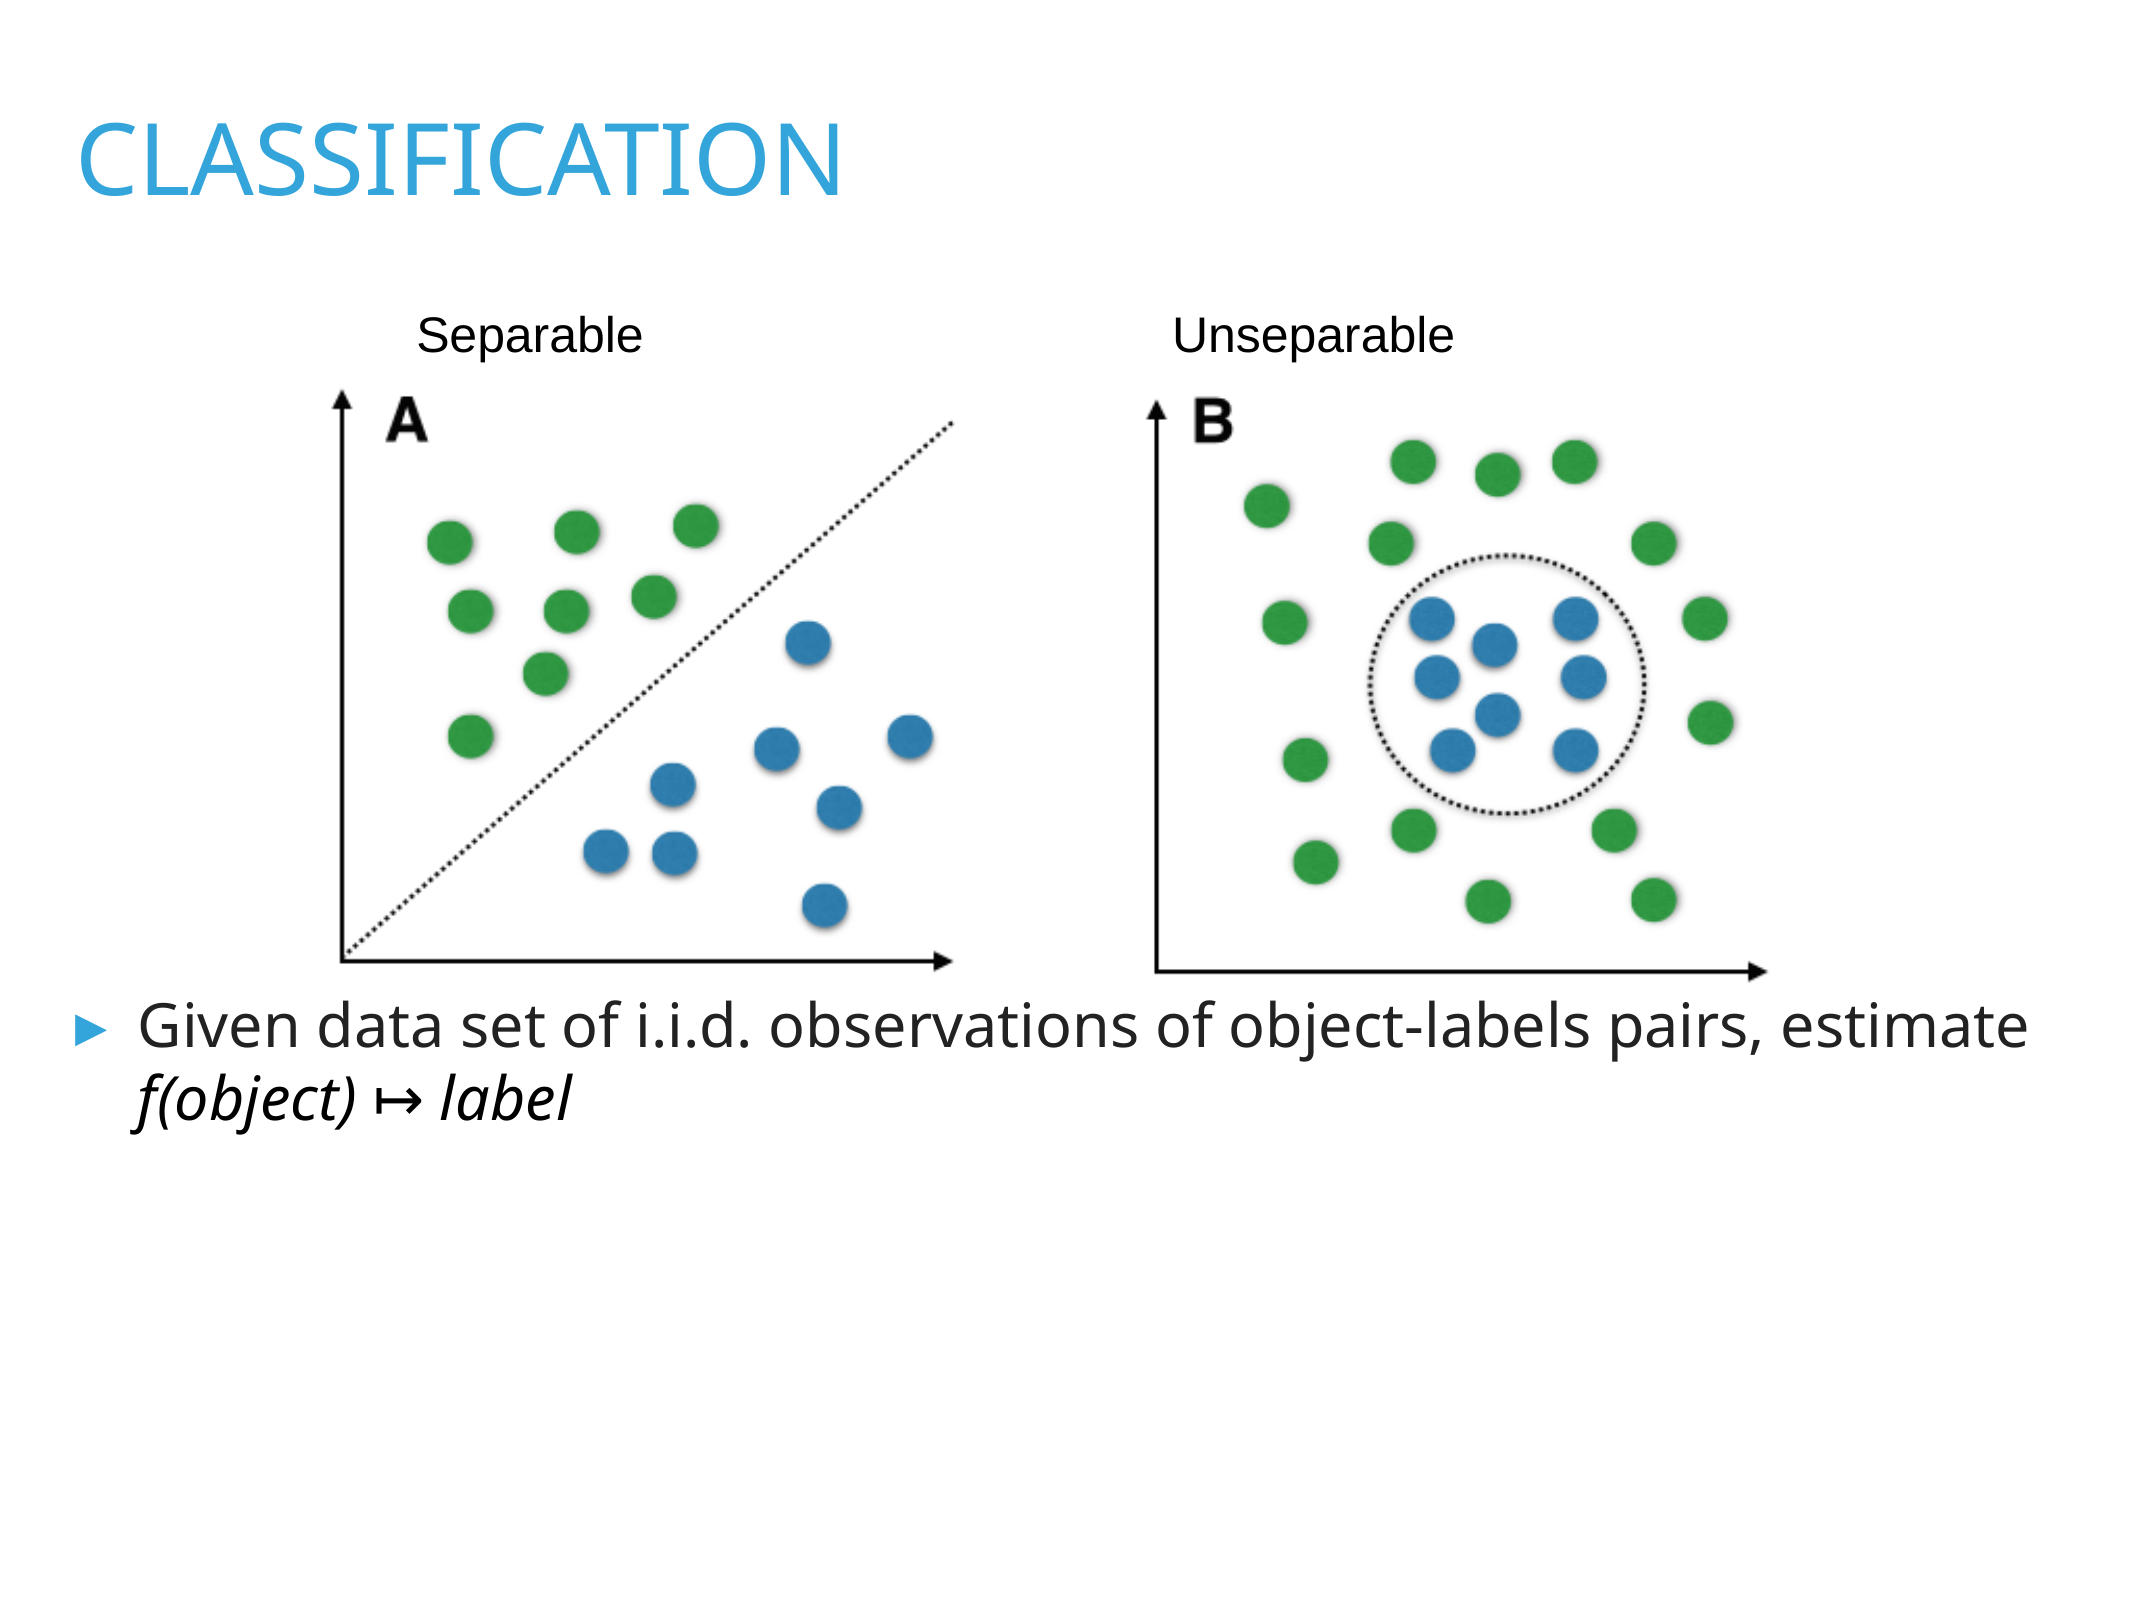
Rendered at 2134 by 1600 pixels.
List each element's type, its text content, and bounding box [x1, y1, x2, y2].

text_box classification [66, 110, 2067, 229]
text_box Unseparable [1157, 295, 1736, 366]
text_box Separable [401, 295, 981, 366]
picture [327, 371, 1806, 991]
text_box Given data set of i.i.d. observations of object-labels pairs, estimate f(object) ↦ label [66, 312, 2067, 1315]
